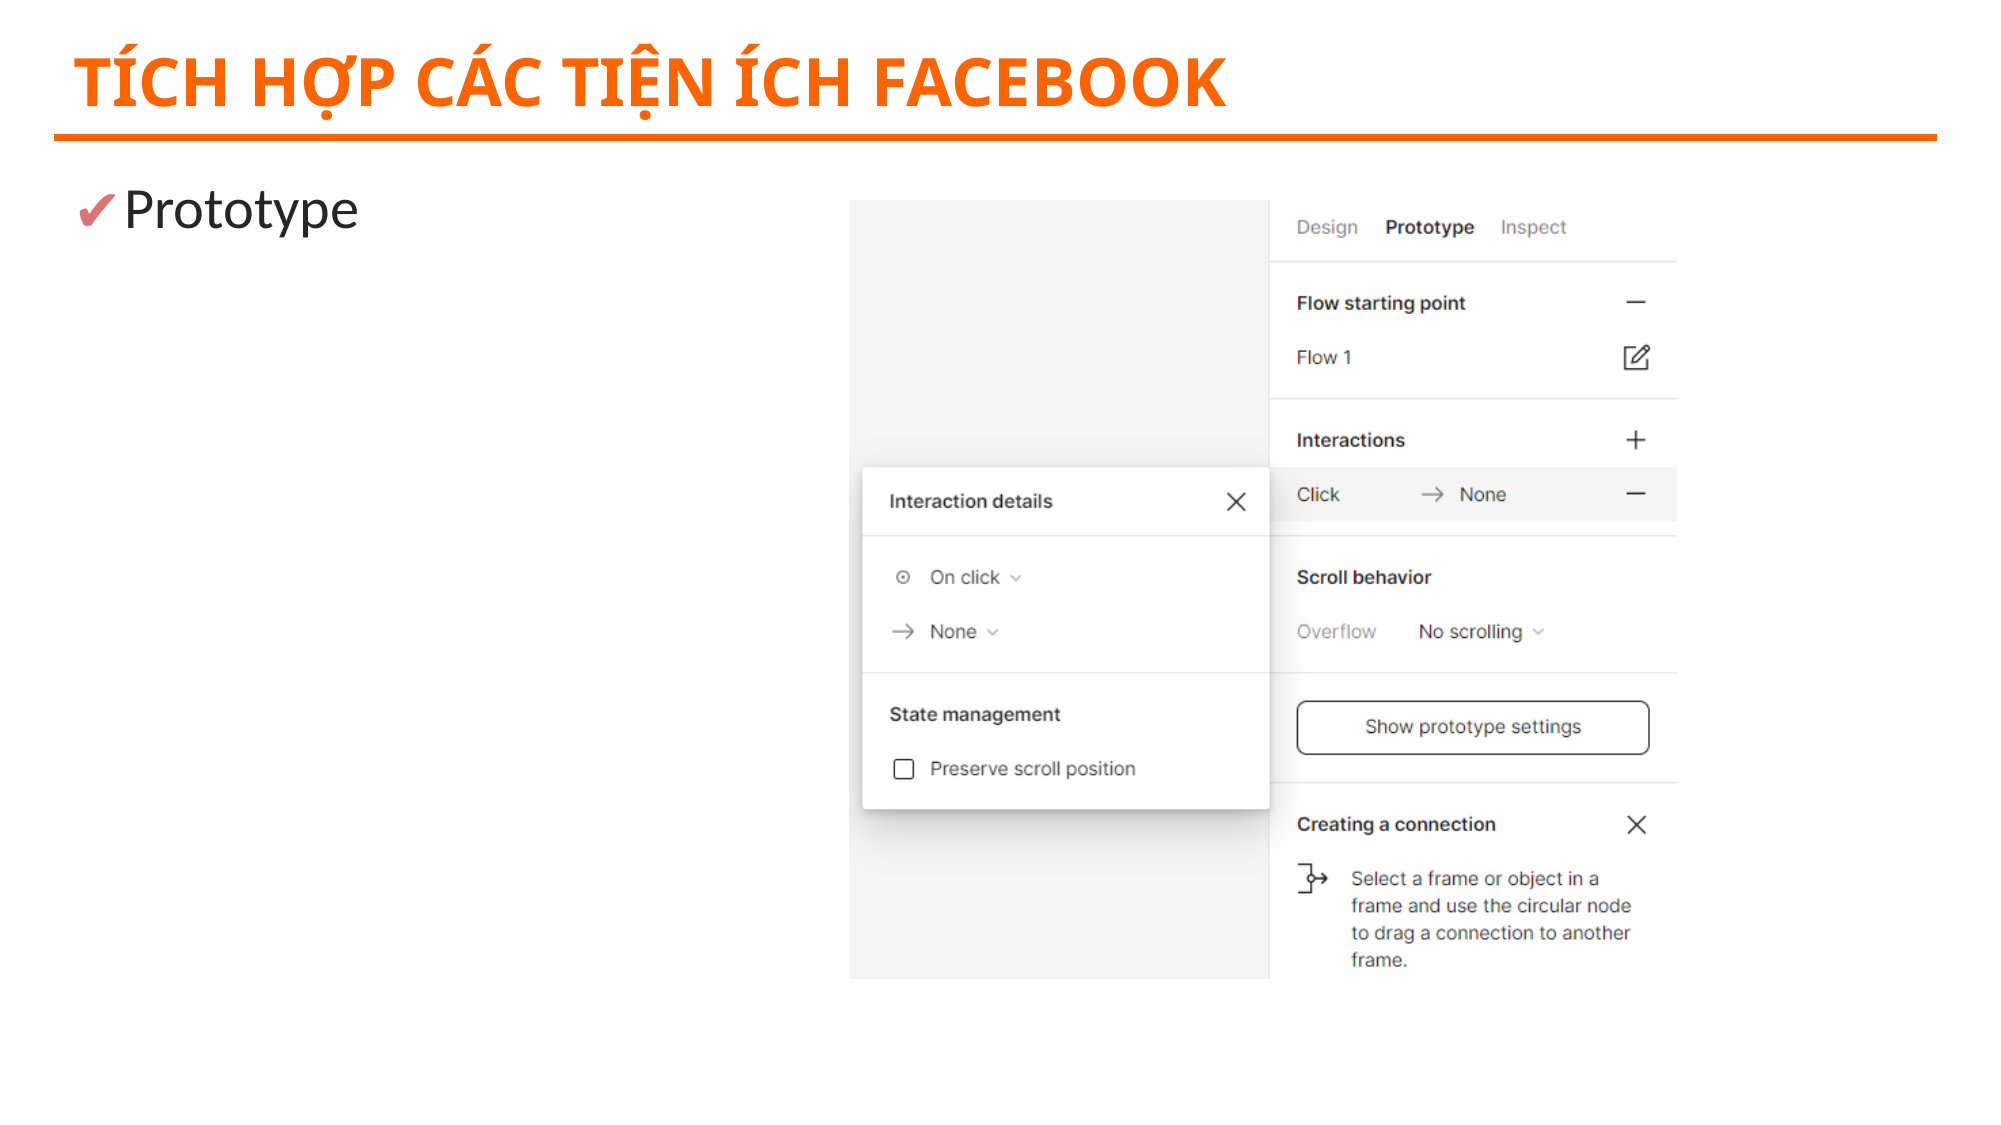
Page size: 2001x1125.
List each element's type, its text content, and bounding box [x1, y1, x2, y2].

list Prototype [53, 145, 1763, 980]
picture [849, 200, 1677, 979]
title Tích hợp các tiện ích facebook [53, 29, 1938, 130]
